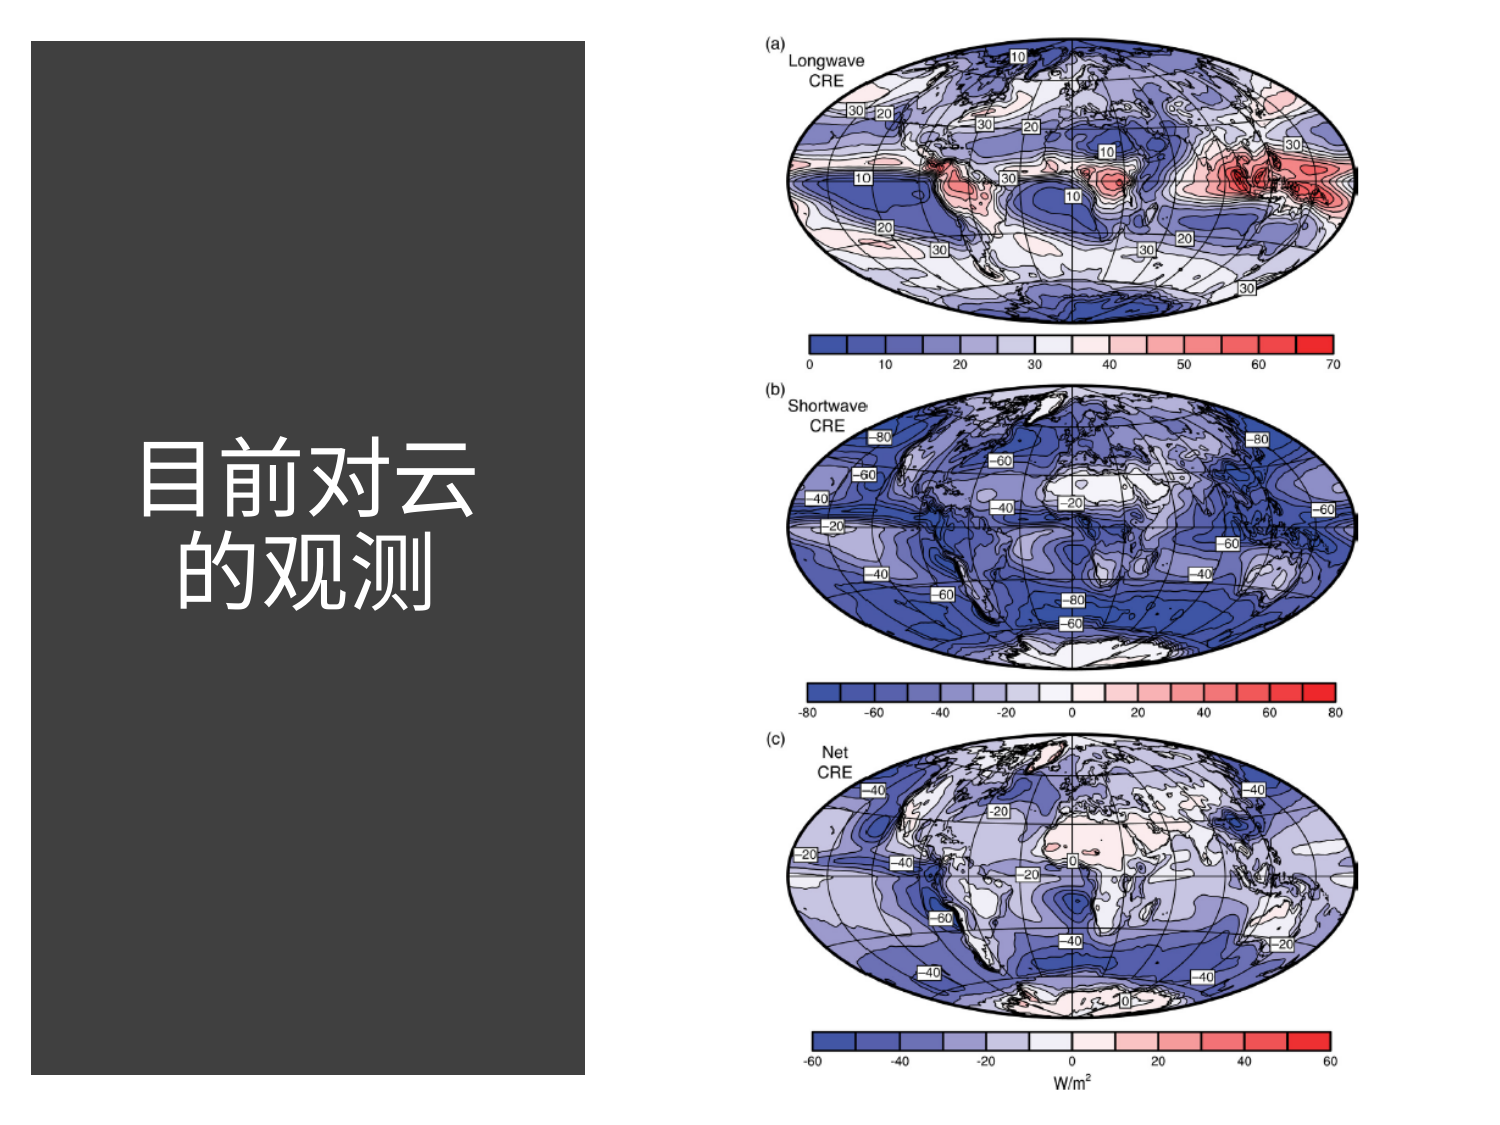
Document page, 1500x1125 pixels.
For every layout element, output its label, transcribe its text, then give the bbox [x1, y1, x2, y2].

picture [735, 24, 1378, 1101]
title 目前对云的观测 [91, 121, 520, 936]
text_box [40, 50, 575, 1066]
